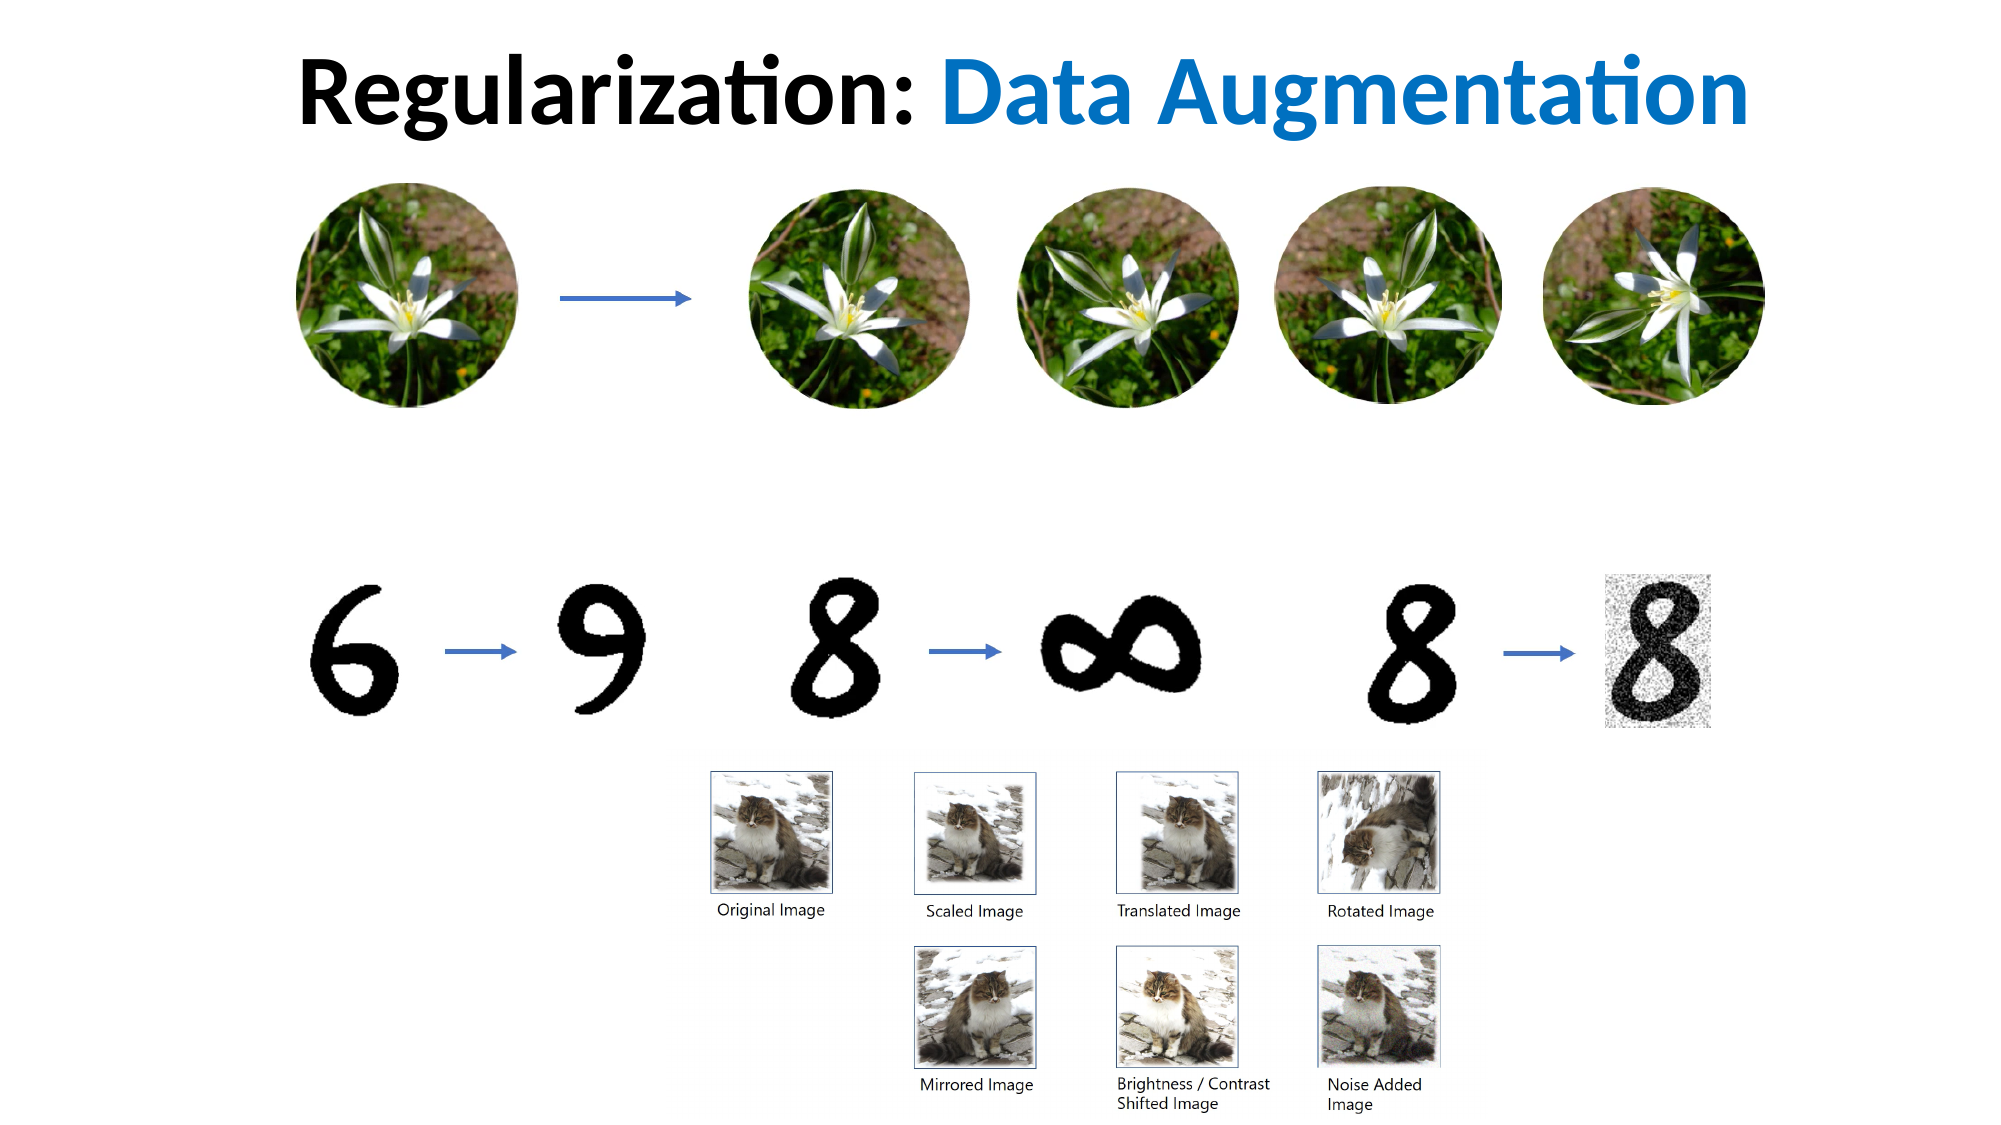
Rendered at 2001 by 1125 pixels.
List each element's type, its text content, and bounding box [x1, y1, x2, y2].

picture [254, 147, 1796, 1119]
title Regularization: Data Augmentation [93, 0, 1957, 185]
